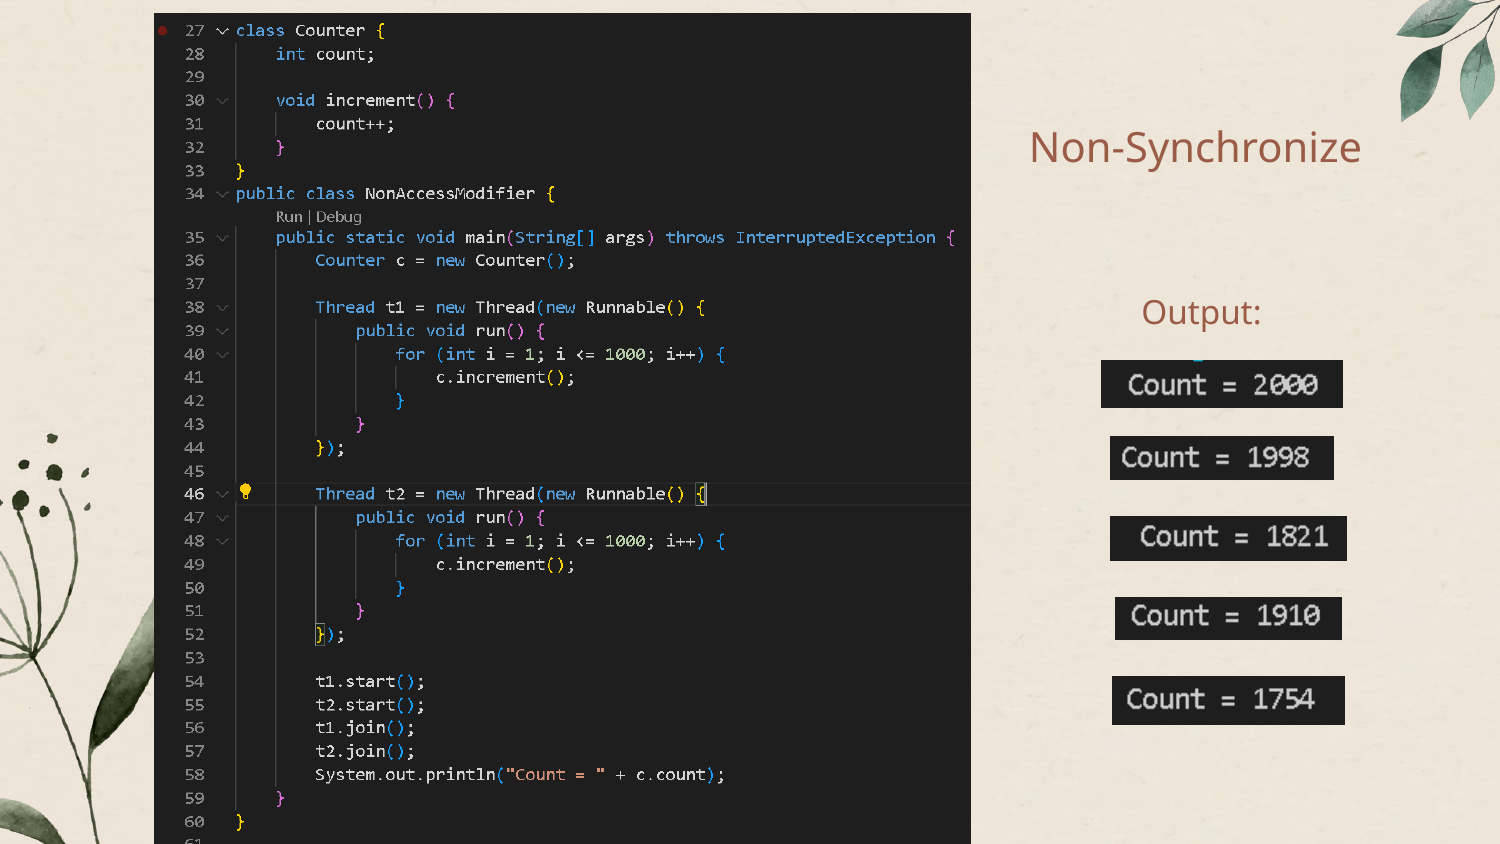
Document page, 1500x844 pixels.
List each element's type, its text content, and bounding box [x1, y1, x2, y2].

text_box Non-Synchronize [1013, 105, 1431, 186]
picture [0, 0, 1500, 844]
text_box Output: [1126, 275, 1500, 346]
